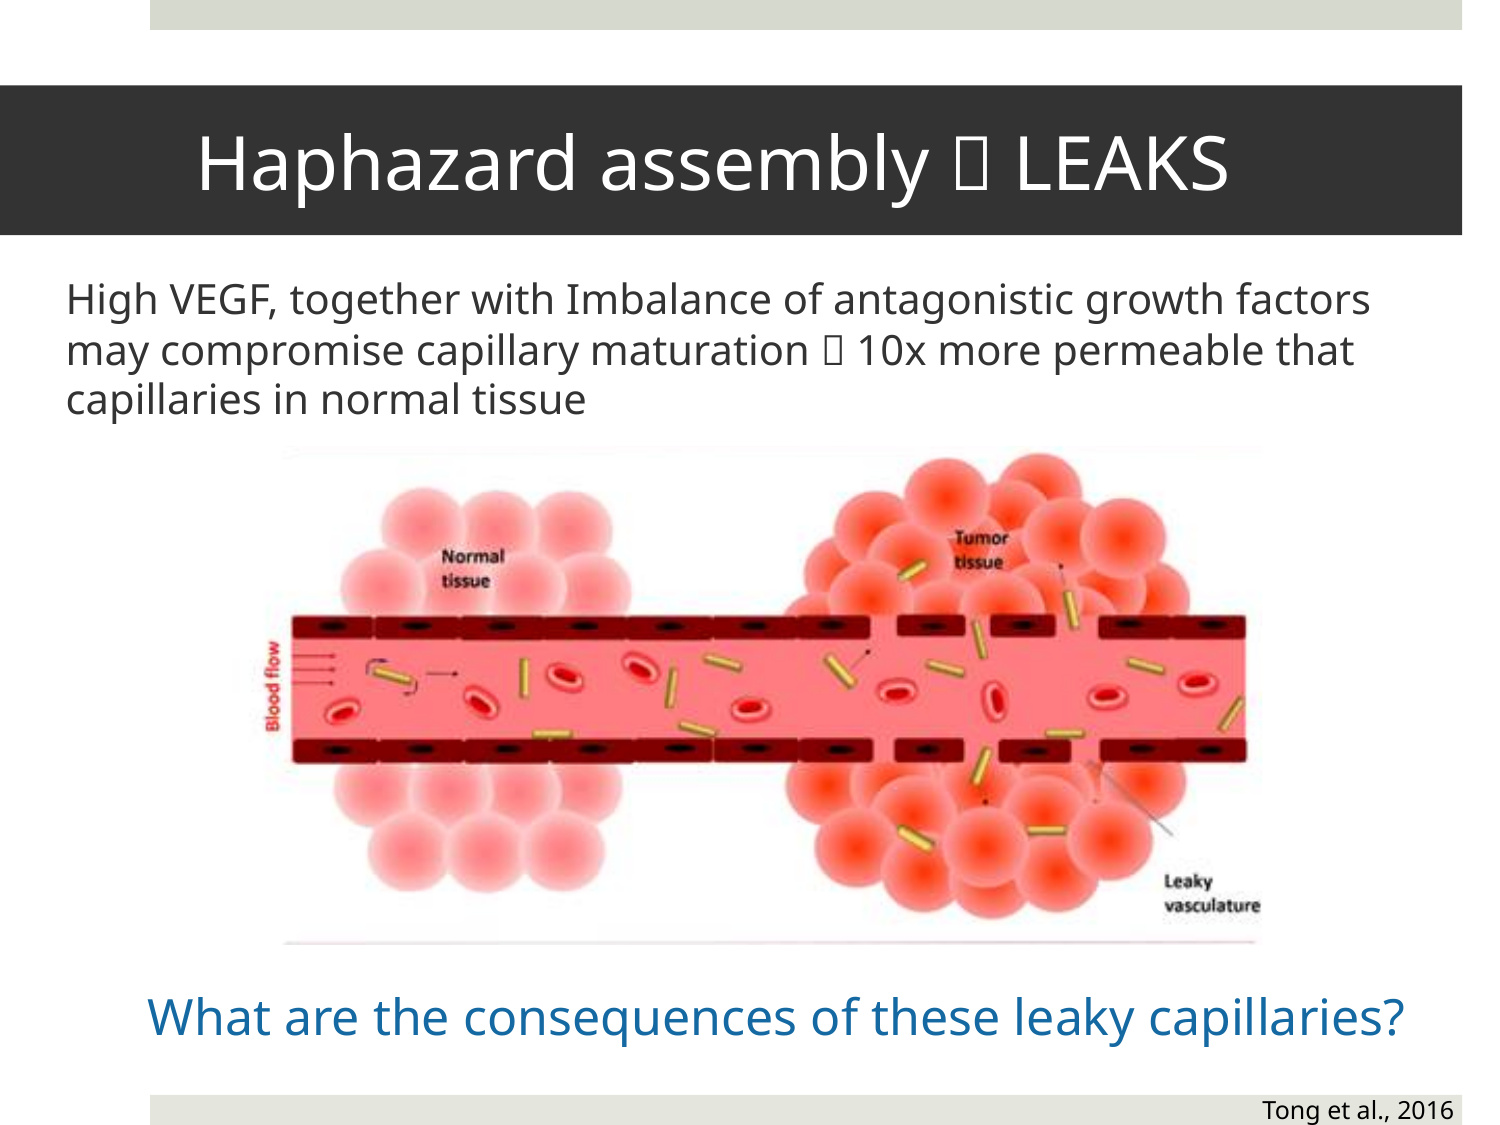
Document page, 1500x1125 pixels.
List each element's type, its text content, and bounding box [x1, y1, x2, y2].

text_box What are the consequences of these leaky capillaries? [132, 978, 1422, 1053]
text_box High VEGF, together with Imbalance of antagonistic growth factors may compromise capillary maturation  10x more permeable that capillaries in normal tissue [50, 265, 1473, 431]
title Haphazard assembly  LEAKS [0, 85, 1463, 236]
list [199, 445, 1263, 945]
text_box Tong et al., 2016 [1247, 1087, 1470, 1125]
